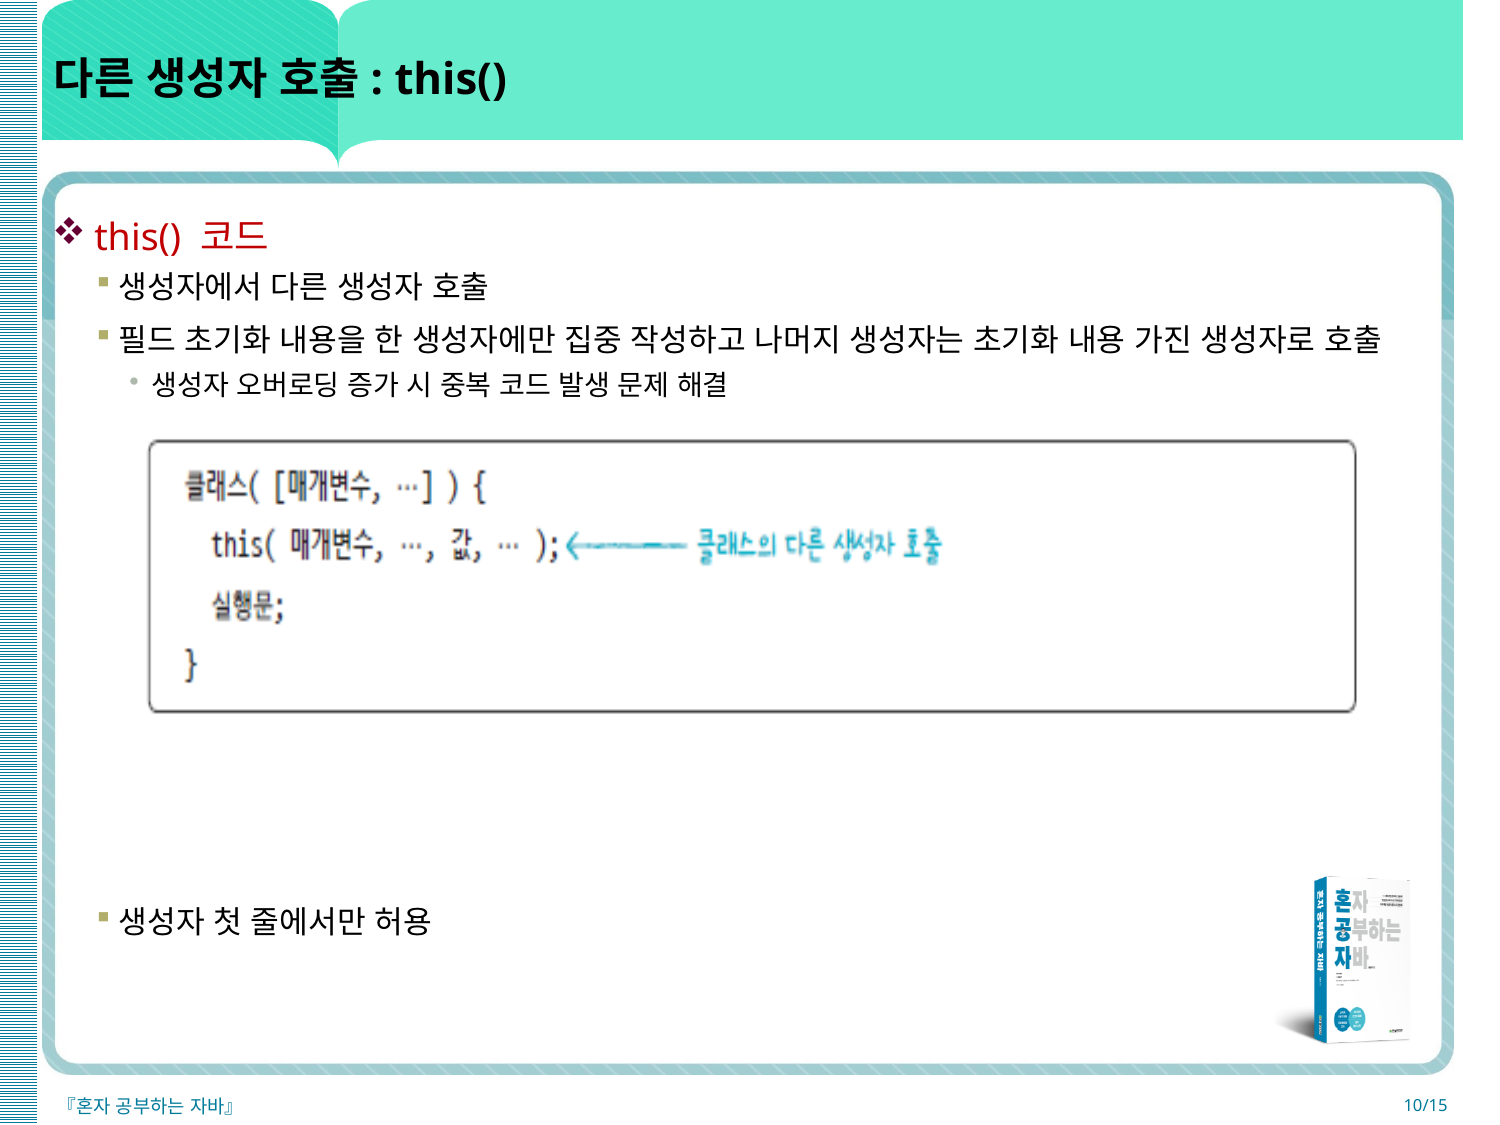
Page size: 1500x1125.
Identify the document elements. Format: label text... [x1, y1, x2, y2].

picture [1243, 797, 1488, 1122]
picture [225, 1102, 232, 1115]
picture [116, 1102, 131, 1107]
picture [137, 424, 1363, 726]
title 다른 생성자 호출: this() [39, 42, 1280, 138]
picture [68, 1097, 75, 1110]
list this() 코드 생성자에서 다른 생성자 호출 필드 초기화 내용을 한 생성자에만 집중 작성하고 나머지 생성자는 초기화 내용 가진 생성자로 호출 생성자 오버로딩 증가 시 중복 코드 발생 문제 해결 생성자 첫 줄에서만 허용 [37, 152, 1463, 1091]
picture [42, 0, 1463, 152]
